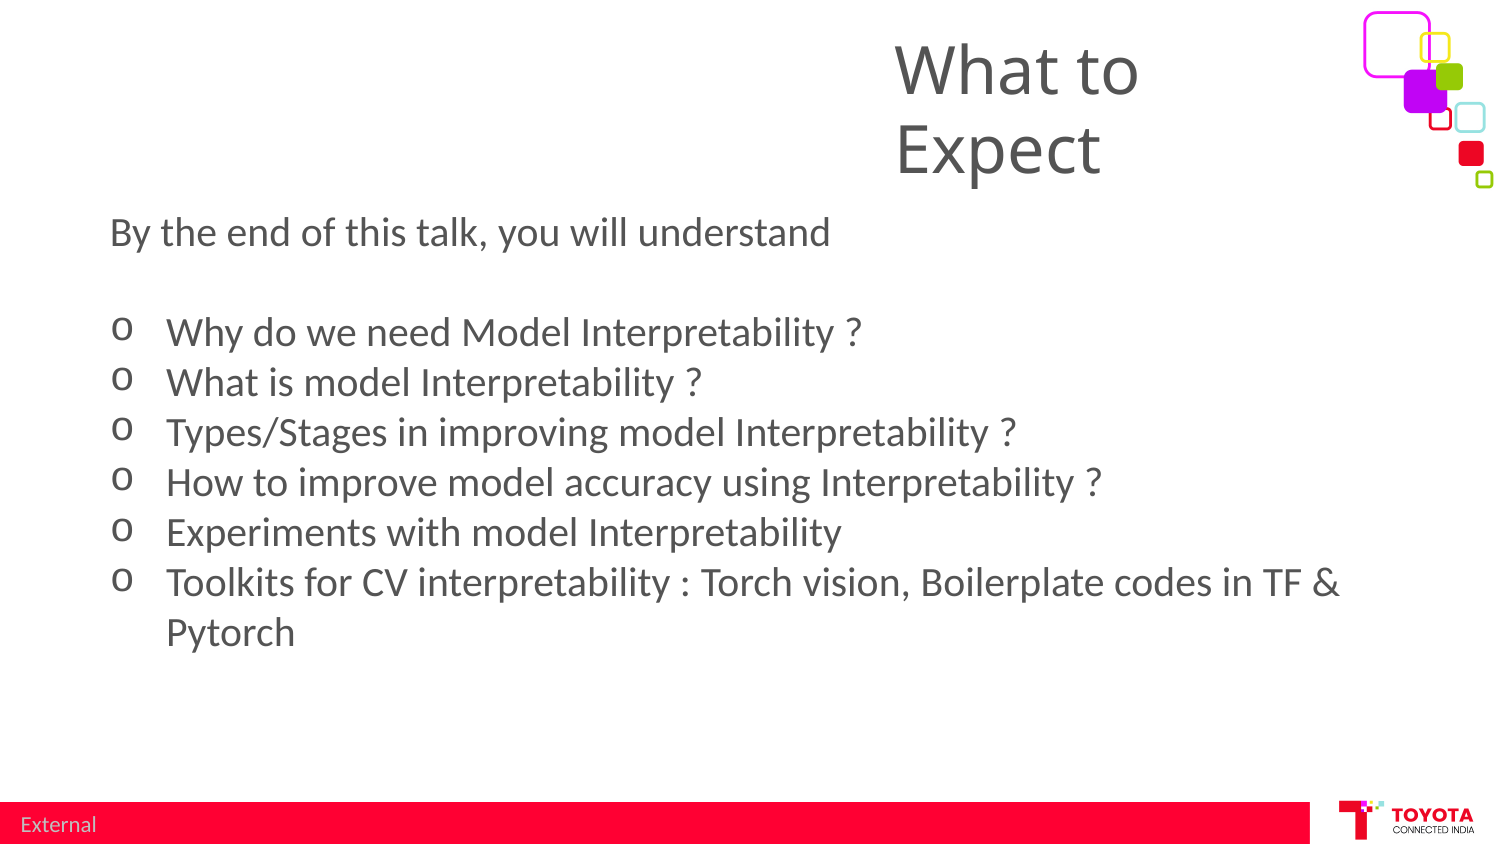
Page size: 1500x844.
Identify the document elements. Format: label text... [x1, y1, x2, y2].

text_box By the end of this talk, you will understand Why do we need Model Interpretability ? What is model Interpretability ? Types/Stages in improving model Interpretability ? How to improve model accuracy using Interpretability ? Experiments with model Interpretability Toolkits for CV interpretability : Torch vision, Boilerplate codes in TF & Pytorch [95, 197, 1405, 763]
text_box What to Expect [879, 20, 1376, 195]
picture [0, 0, 1500, 844]
footer External [5, 802, 350, 844]
